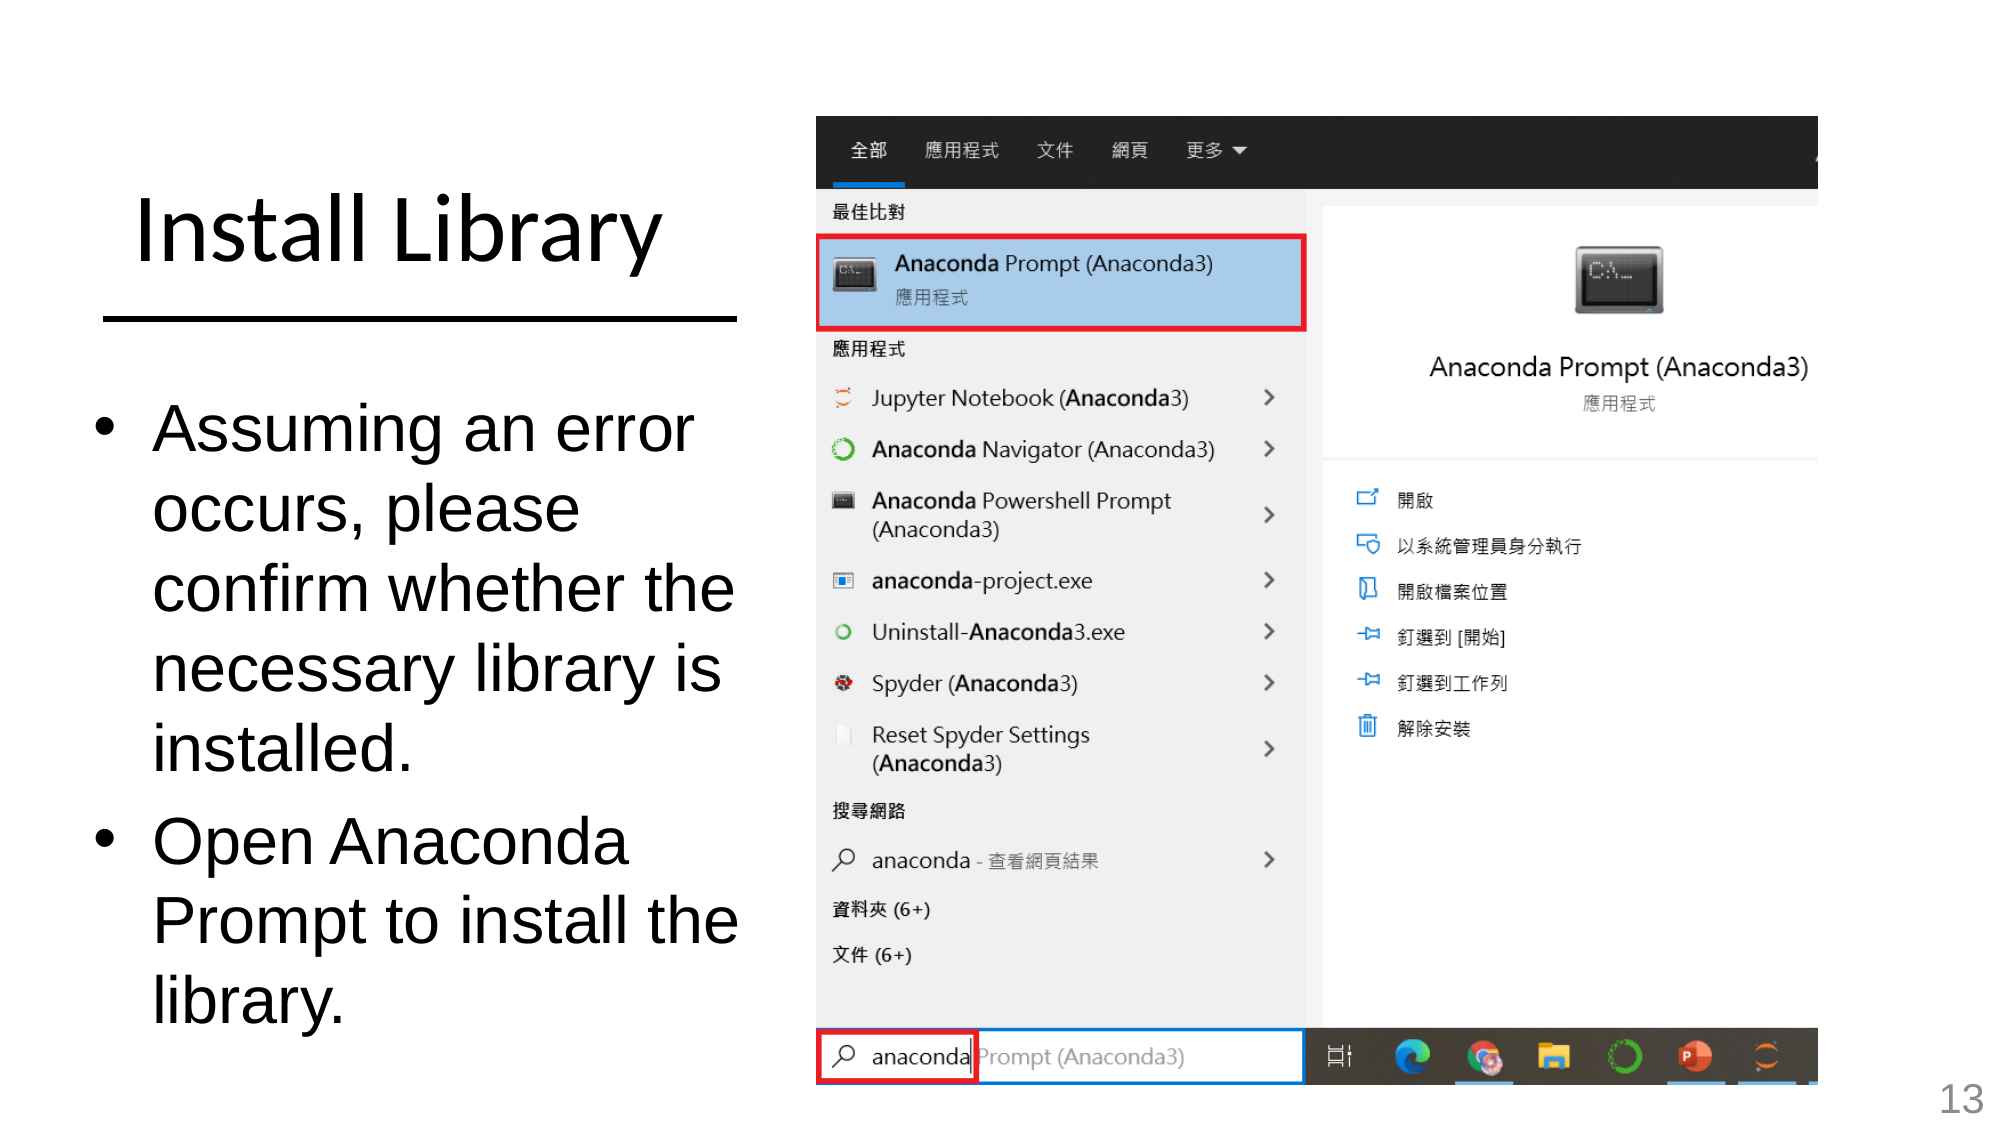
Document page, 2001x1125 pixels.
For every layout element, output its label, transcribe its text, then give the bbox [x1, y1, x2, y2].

list Assuming an error occurs, please confirm whether the necessary library is installed. Open Anaconda Prompt to install the library. [78, 377, 763, 1041]
picture [816, 116, 1818, 1085]
slide_number 13 [1550, 1066, 2000, 1125]
title Install Library [118, 153, 738, 289]
